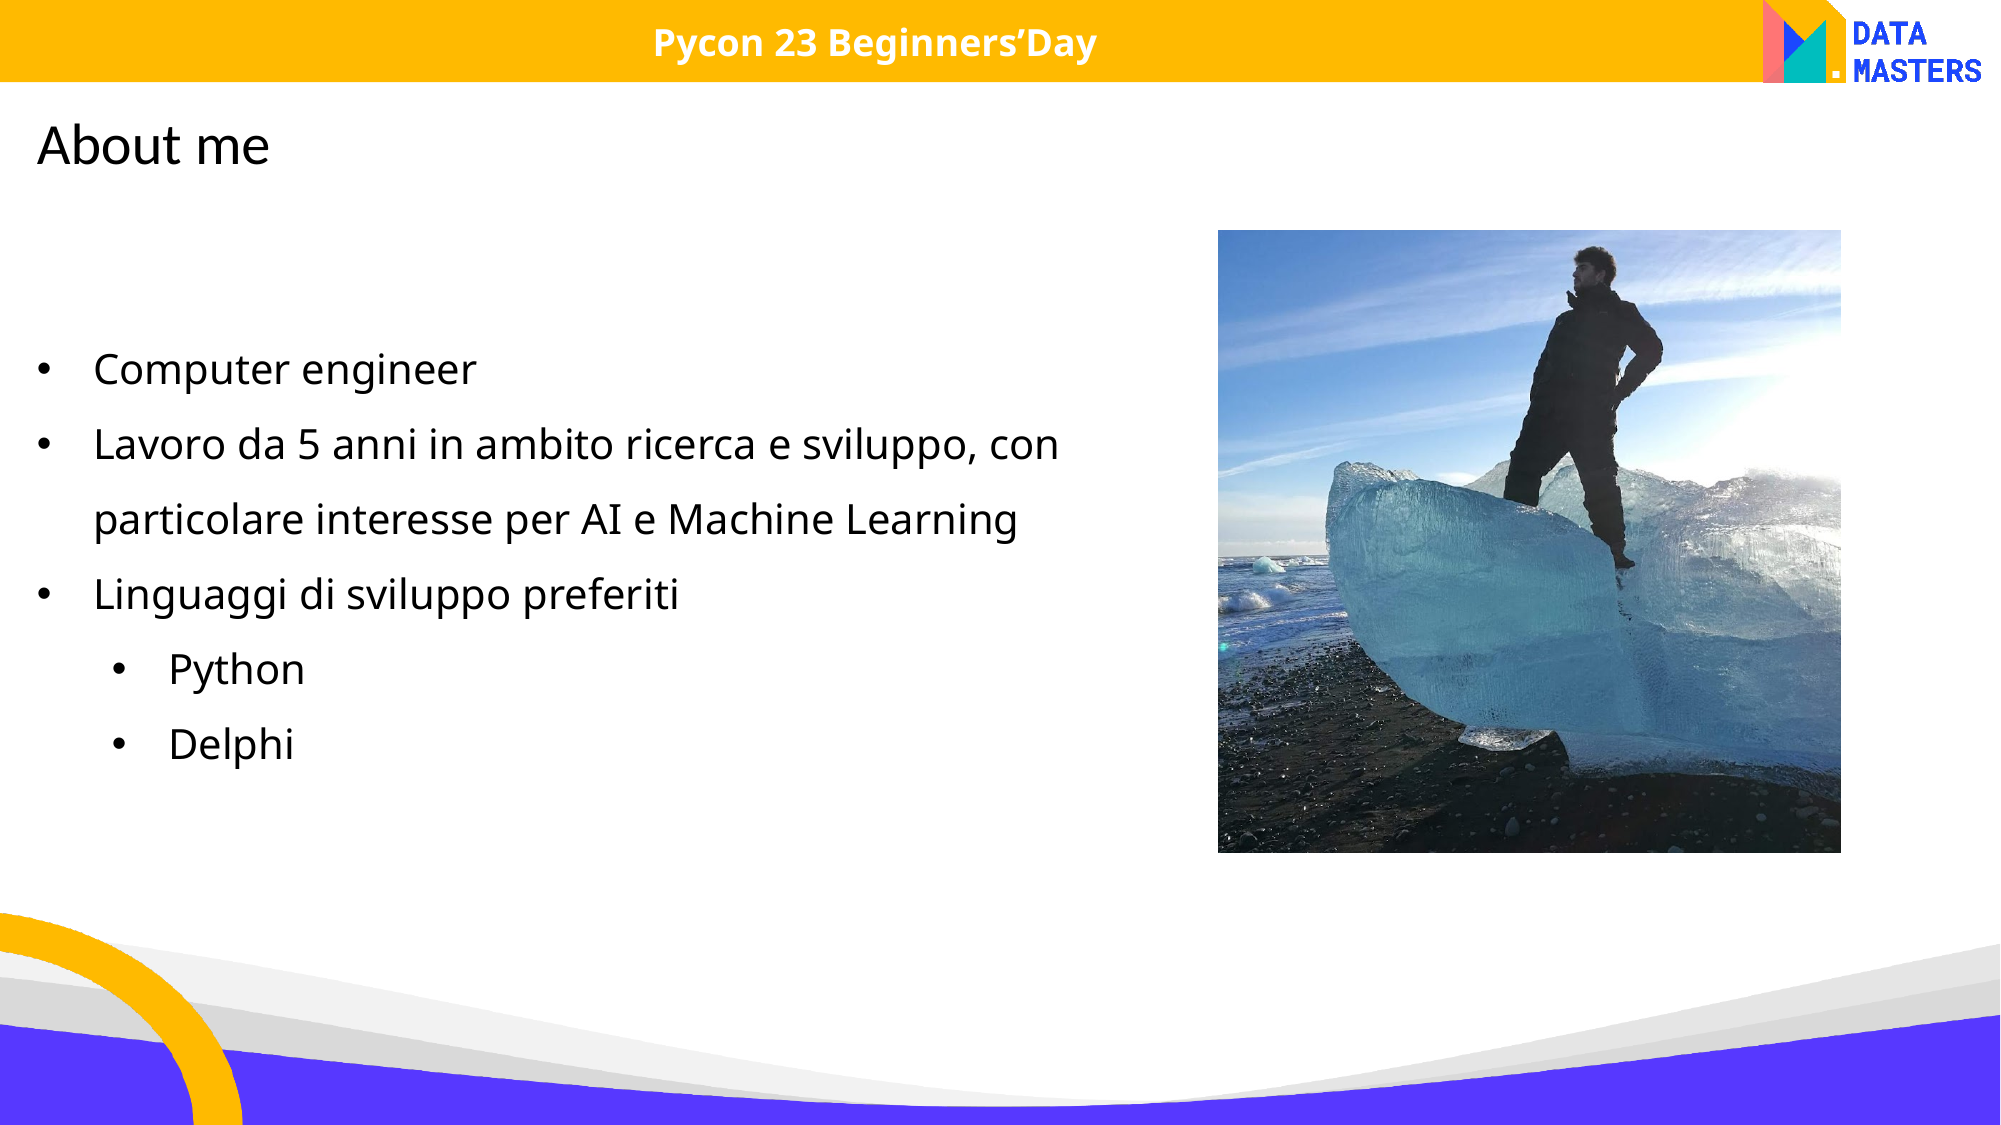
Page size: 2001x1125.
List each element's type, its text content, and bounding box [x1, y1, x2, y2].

picture [0, 896, 2001, 1125]
text_box Computer engineer Lavoro da 5 anni in ambito ricerca e sviluppo, con particolare interesse per AI e Machine Learning Linguaggi di sviluppo preferiti Python Delphi [21, 310, 1135, 776]
text_box About me [21, 98, 1466, 184]
picture [1217, 230, 1841, 853]
picture [1763, 0, 1983, 90]
text_box Pycon 23 Beginners’Day [0, 11, 1750, 72]
